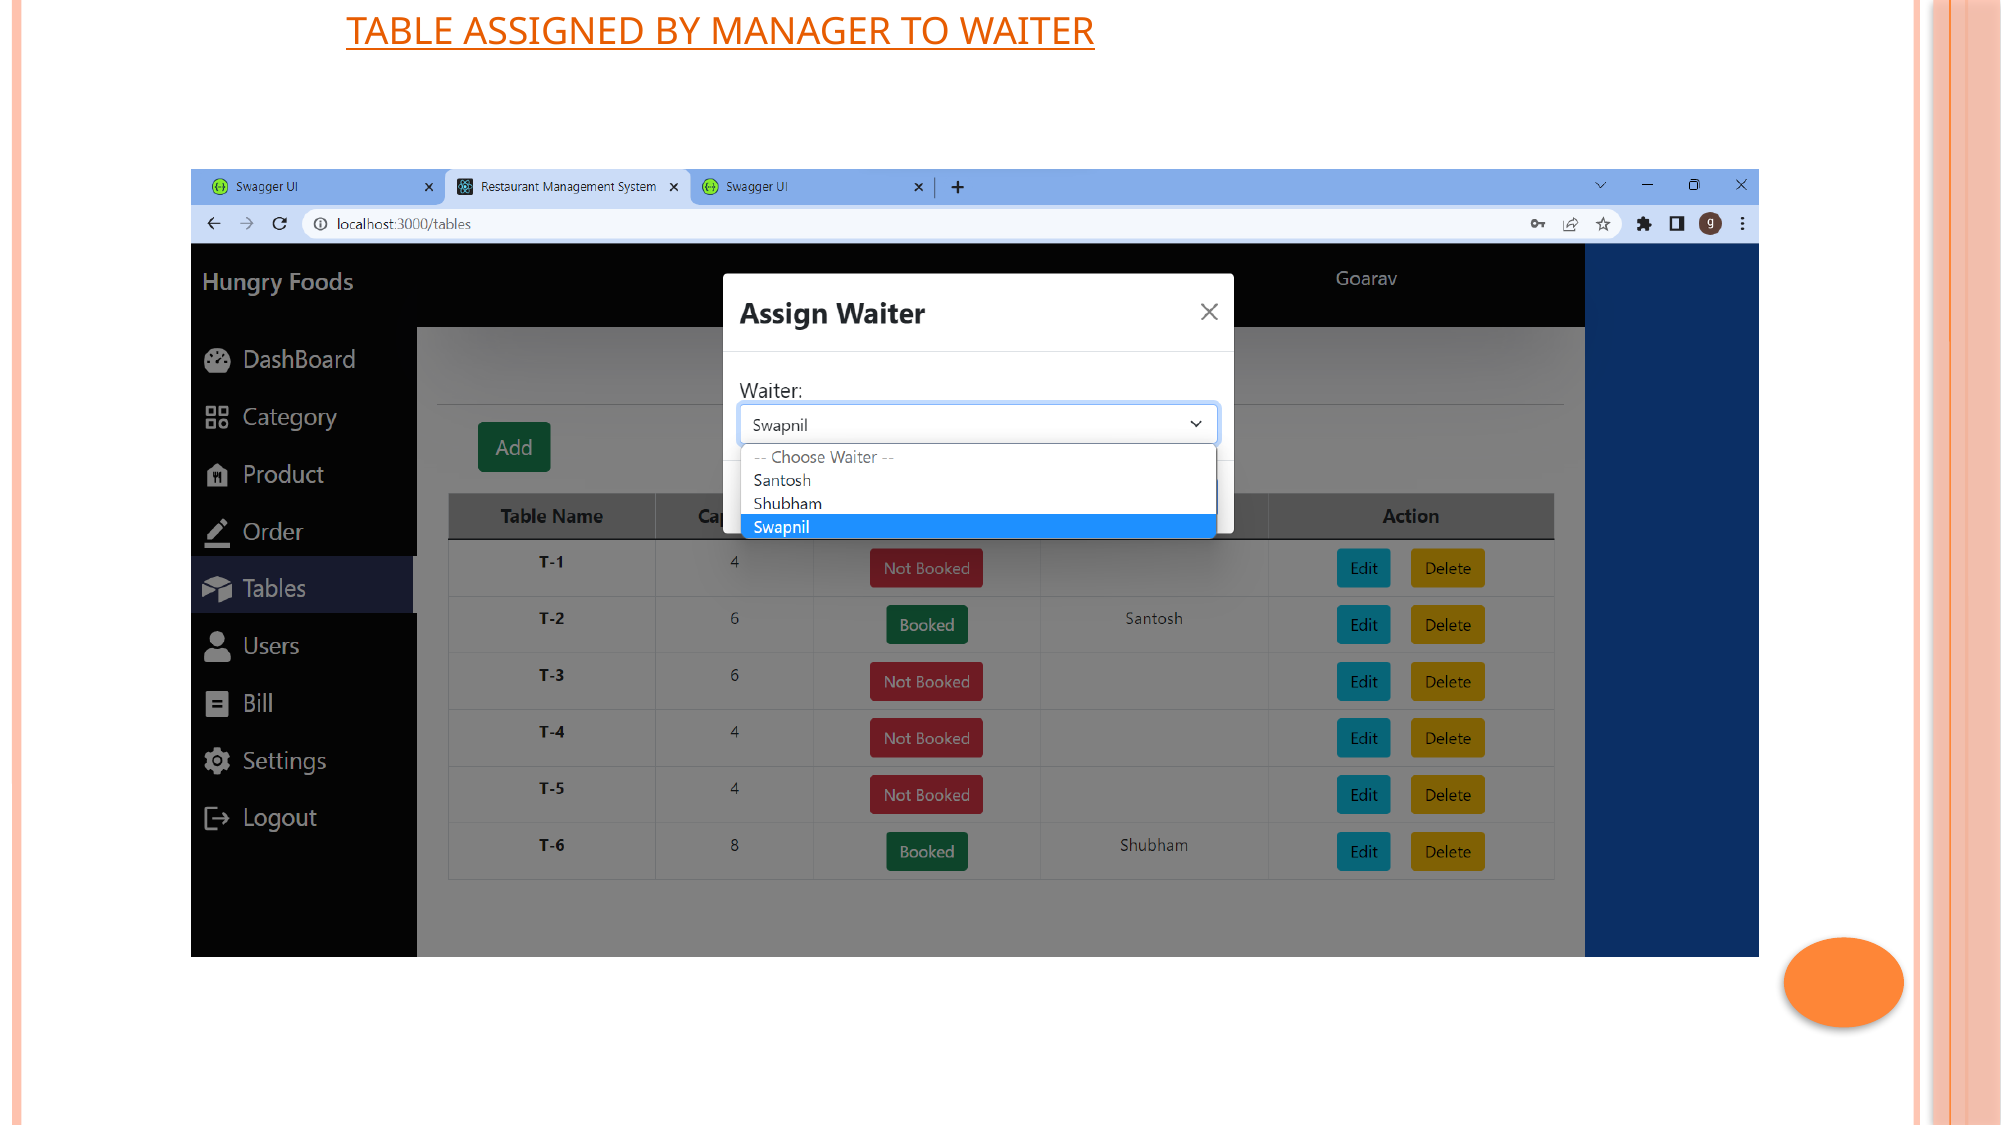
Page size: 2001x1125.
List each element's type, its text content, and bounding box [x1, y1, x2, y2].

picture [191, 168, 1759, 957]
text_box TABLE ASSIGNED BY MANAGER TO WAITER [331, 0, 1770, 60]
